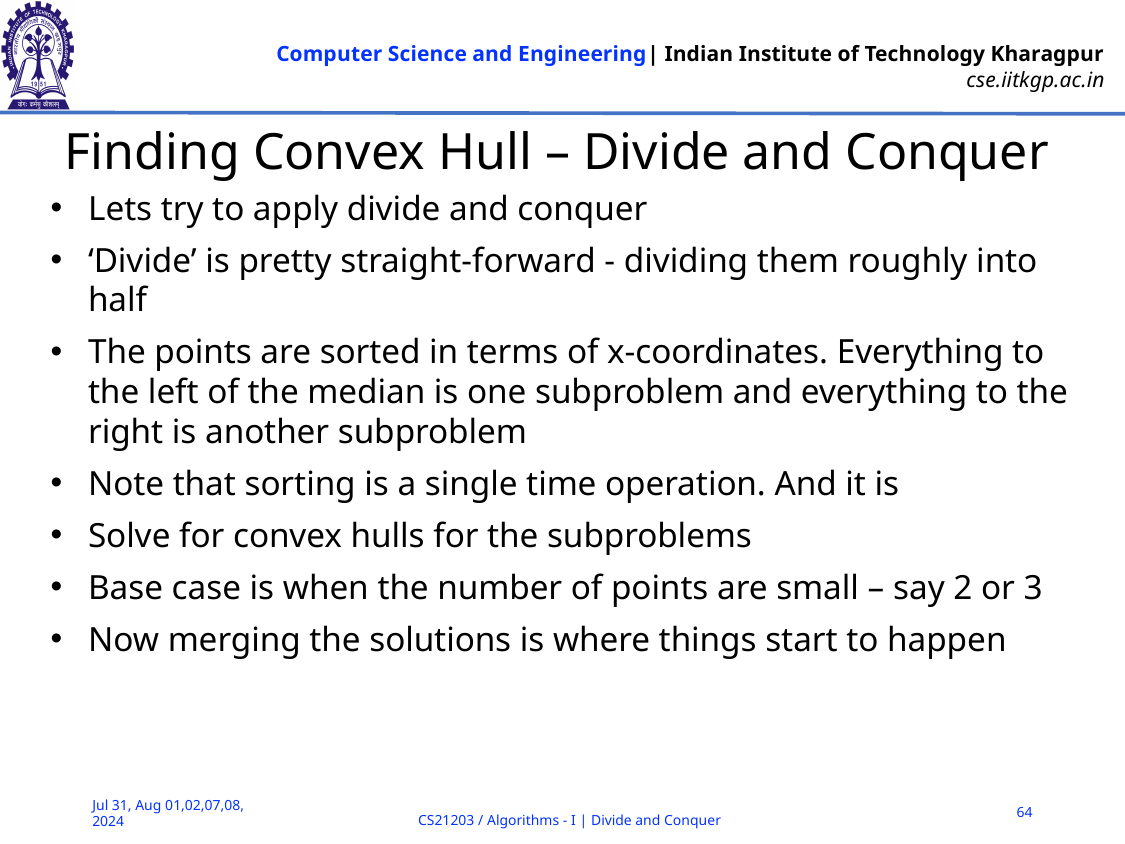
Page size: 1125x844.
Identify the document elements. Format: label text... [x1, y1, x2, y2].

picture [1, 1, 74, 110]
title Finding Convex Hull – Divide and Conquer [35, 78, 1078, 221]
footer CS21203 / Algorithms - I | Divide and Conquer [236, 798, 904, 844]
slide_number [77, 798, 236, 844]
slide_number 64 [992, 790, 1048, 836]
